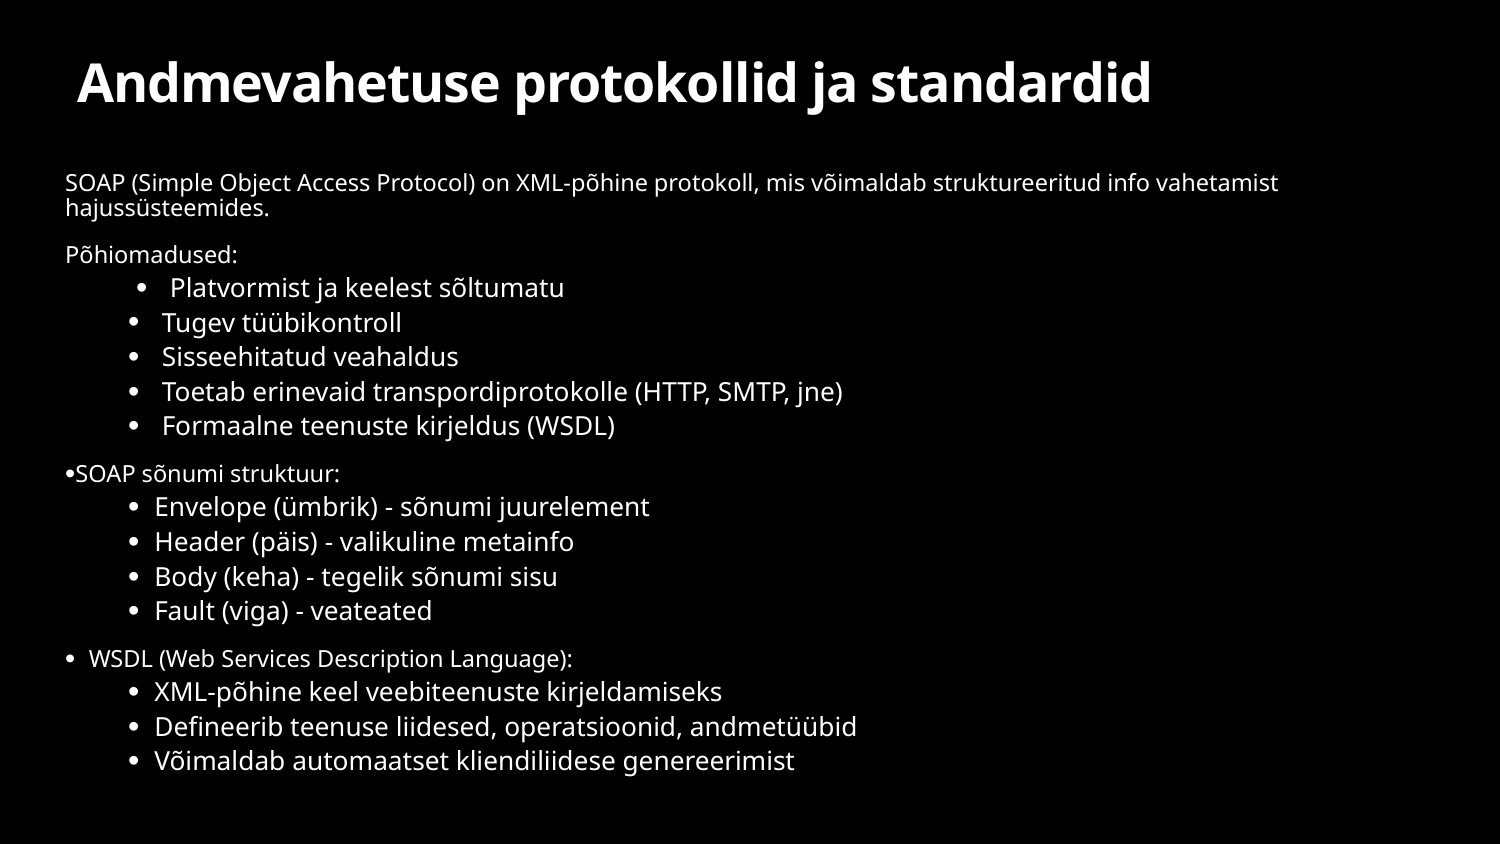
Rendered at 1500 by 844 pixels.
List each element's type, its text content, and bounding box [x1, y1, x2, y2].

title Andmevahetuse protokollid ja standardid [73, 58, 1427, 148]
list SOAP (Simple Object Access Protocol) on XML-põhine protokoll, mis võimaldab struktureeritud info vahetamist hajussüsteemides. Põhiomadused: Platvormist ja keelest sõltumatu Tugev tüübikontroll Sisseehitatud veahaldus Toetab erinevaid transpordiprotokolle (HTTP, SMTP, jne) Formaalne teenuste kirjeldus (WSDL) SOAP sõnumi struktuur: Envelope (ümbrik) - sõnumi juurelement Header (päis) - valikuline metainfo Body (keha) - tegelik sõnumi sisu Fault (viga) - veateated WSDL (Web Services Description Language): XML-põhine keel veebiteenuste kirjeldamiseks Defineerib teenuse liidesed, operatsioonid, andmetüübid Võimaldab automaatset kliendiliidese genereerimist [61, 167, 1461, 812]
